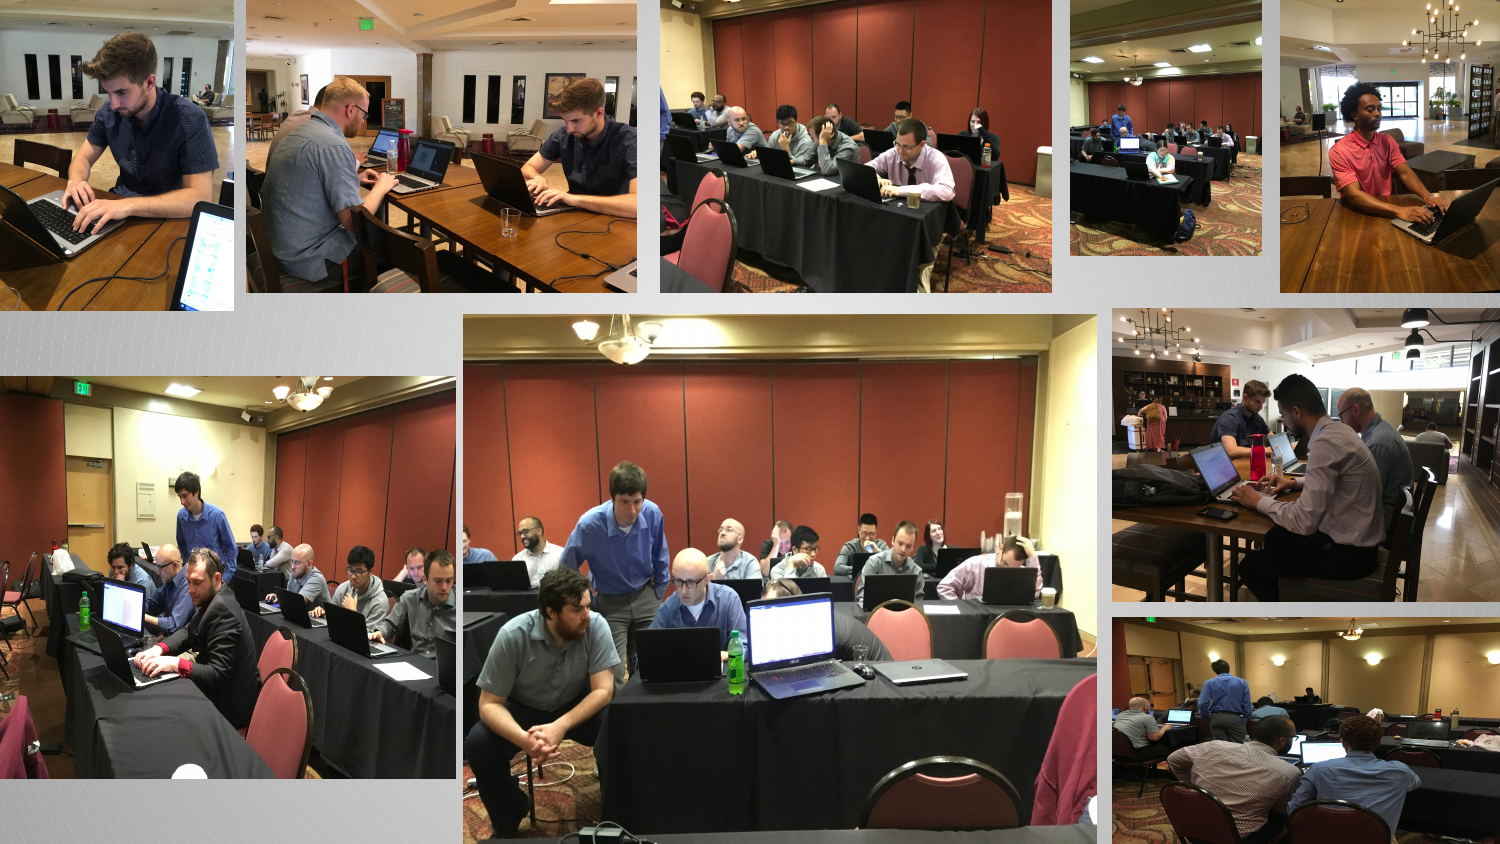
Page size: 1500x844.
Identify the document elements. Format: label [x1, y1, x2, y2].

picture [0, 376, 456, 779]
picture [0, 0, 234, 312]
picture [246, 0, 637, 293]
picture [1112, 617, 1500, 844]
picture [1069, 0, 1262, 256]
picture [1112, 308, 1500, 602]
picture [1280, 0, 1500, 293]
picture [463, 314, 1097, 844]
picture [660, 0, 1052, 293]
